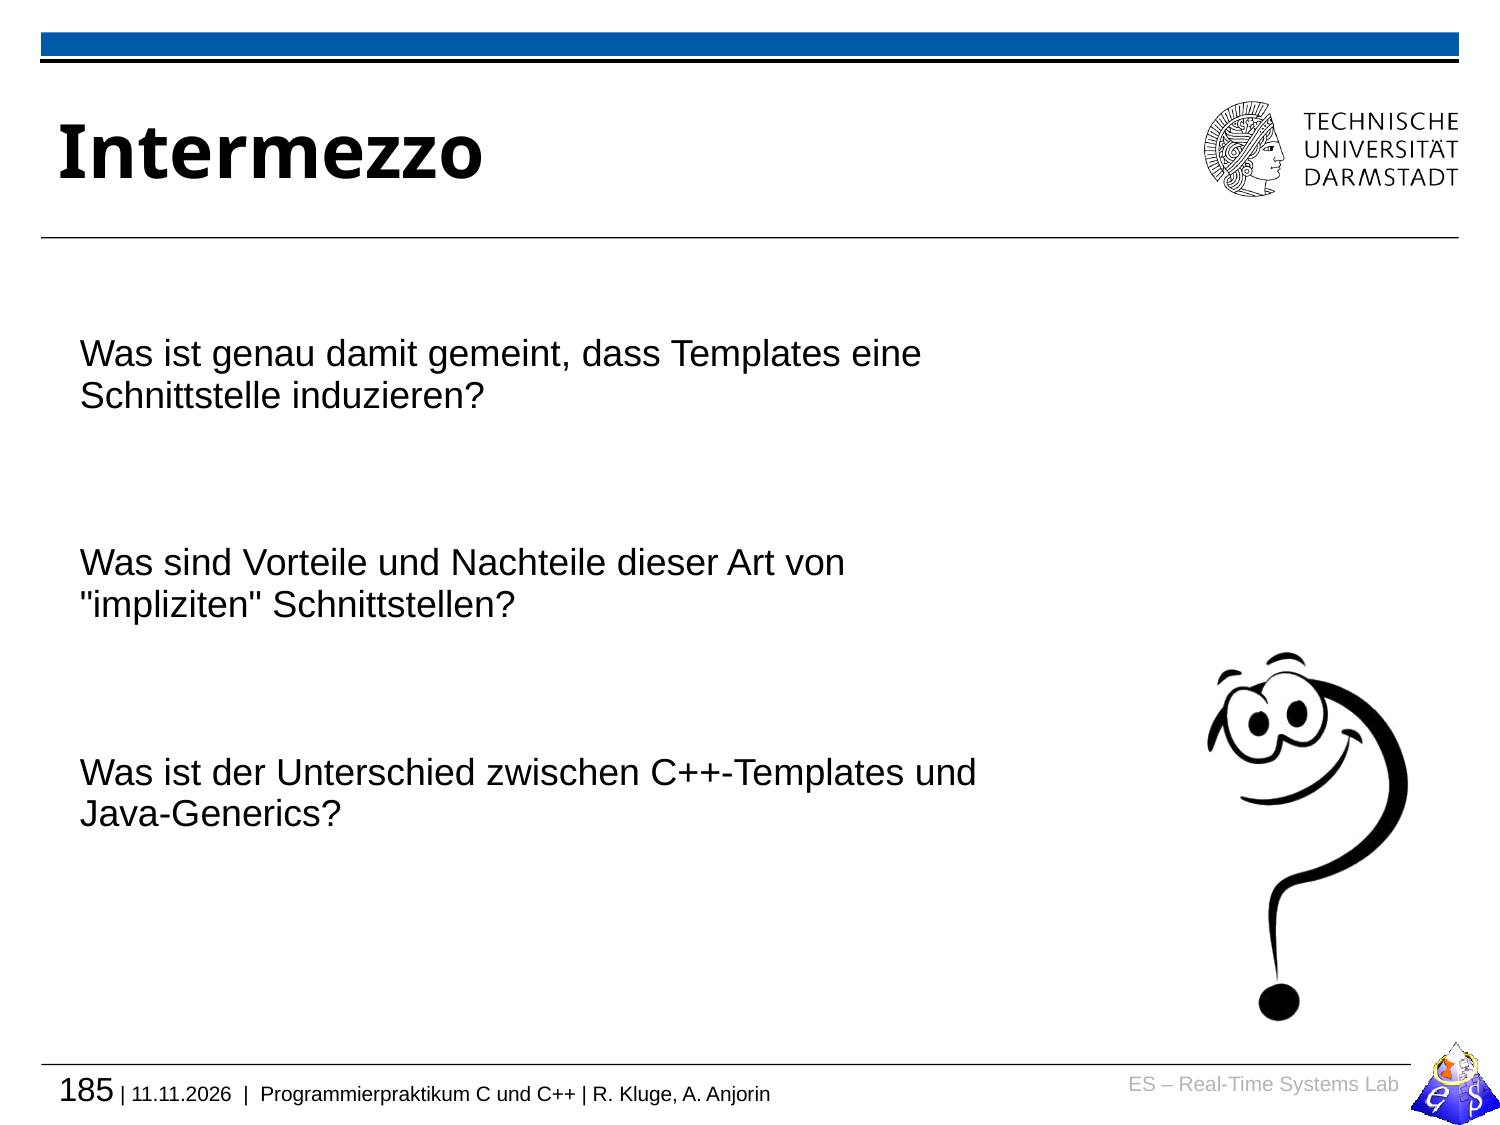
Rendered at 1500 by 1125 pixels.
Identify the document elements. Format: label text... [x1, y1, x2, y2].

picture [1104, 645, 1483, 1024]
picture [1411, 1041, 1500, 1125]
picture [1187, 84, 1483, 214]
title Intermezzo [58, 80, 1187, 218]
text_box Was ist genau damit gemeint, dass Templates eine Schnittstelle induzieren? Was sind Vorteile und Nachteile dieser Art von "impliziten" Schnittstellen? Was ist der Unterschied zwischen C++-Templates und Java-Generics? [65, 325, 994, 885]
